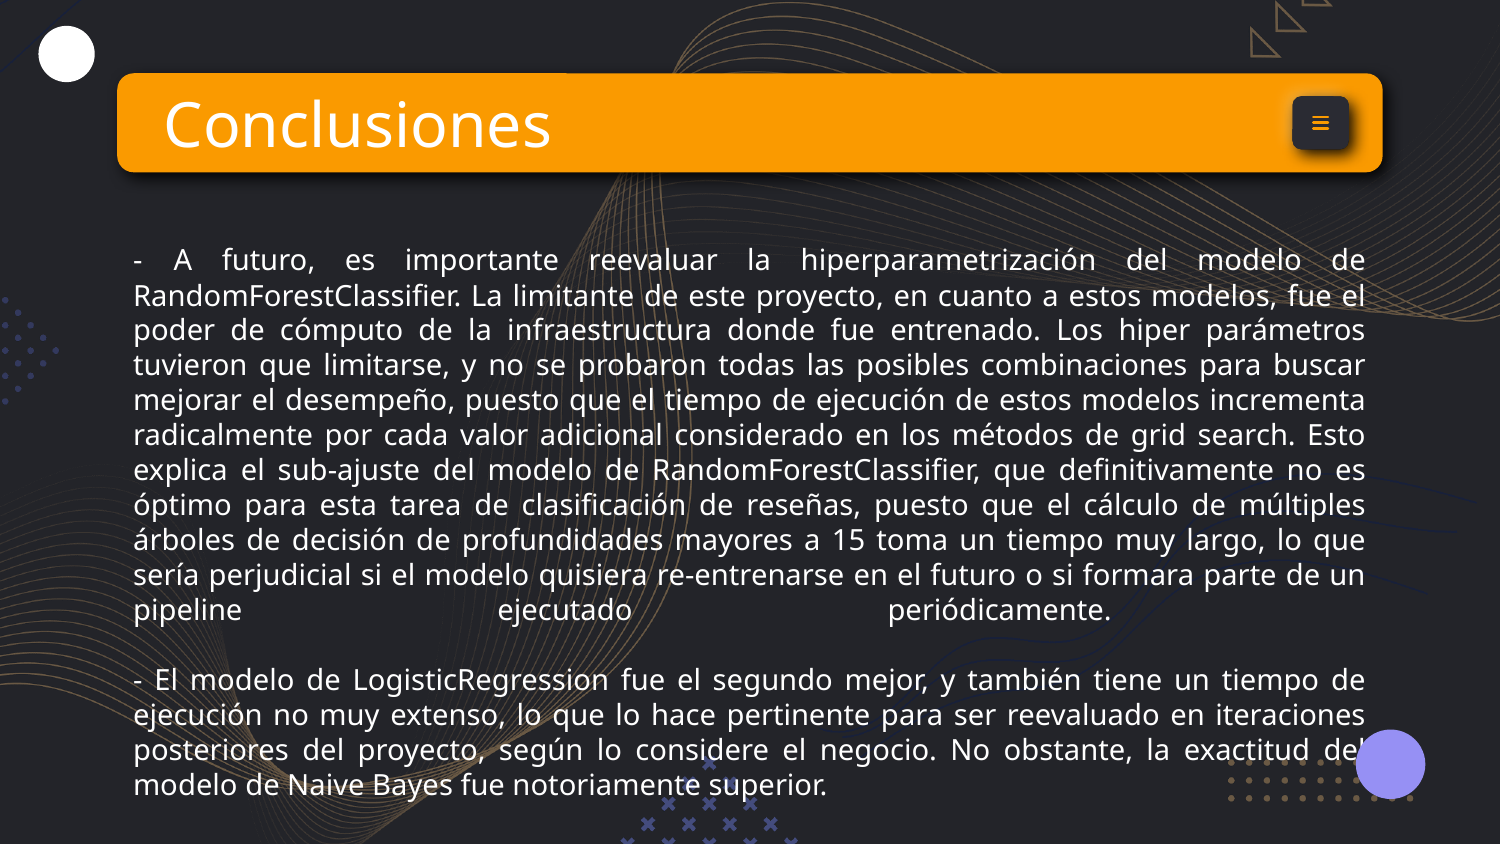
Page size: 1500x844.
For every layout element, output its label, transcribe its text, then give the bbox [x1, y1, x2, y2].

picture [0, 0, 1500, 844]
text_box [1292, 95, 1350, 150]
list - A futuro, es importante reevaluar la hiperparametrización del modelo de RandomForestClassifier. La limitante de este proyecto, en cuanto a estos modelos, fue el poder de cómputo de la infraestructura donde fue entrenado. Los hiper parámetros tuvieron que limitarse, y no se probaron todas las posibles combinaciones para buscar mejorar el desempeño, puesto que el tiempo de ejecución de estos modelos incrementa radicalmente por cada valor adicional considerado en los métodos de grid search. Esto explica el sub-ajuste del modelo de RandomForestClassifier, que definitivamente no es óptimo para esta tarea de clasificación de reseñas, puesto que el cálculo de múltiples árboles de decisión de profundidades mayores a 15 toma un tiempo muy largo, lo que sería perjudicial si el modelo quisiera re-entrenarse en el futuro o si formara parte de un pipeline ejecutado periódicamente. - El modelo de LogisticRegression fue el segundo mejor, y también tiene un tiempo de ejecución no muy extenso, lo que lo hace pertinente para ser reevaluado en iteraciones posteriores del proyecto, según lo considere el negocio. No obstante, la exactitud del modelo de Naive Bayes fue notoriamente superior. [118, 186, 1382, 706]
title Conclusiones [133, 82, 1190, 164]
text_box [38, 25, 95, 83]
text_box [1355, 729, 1426, 800]
